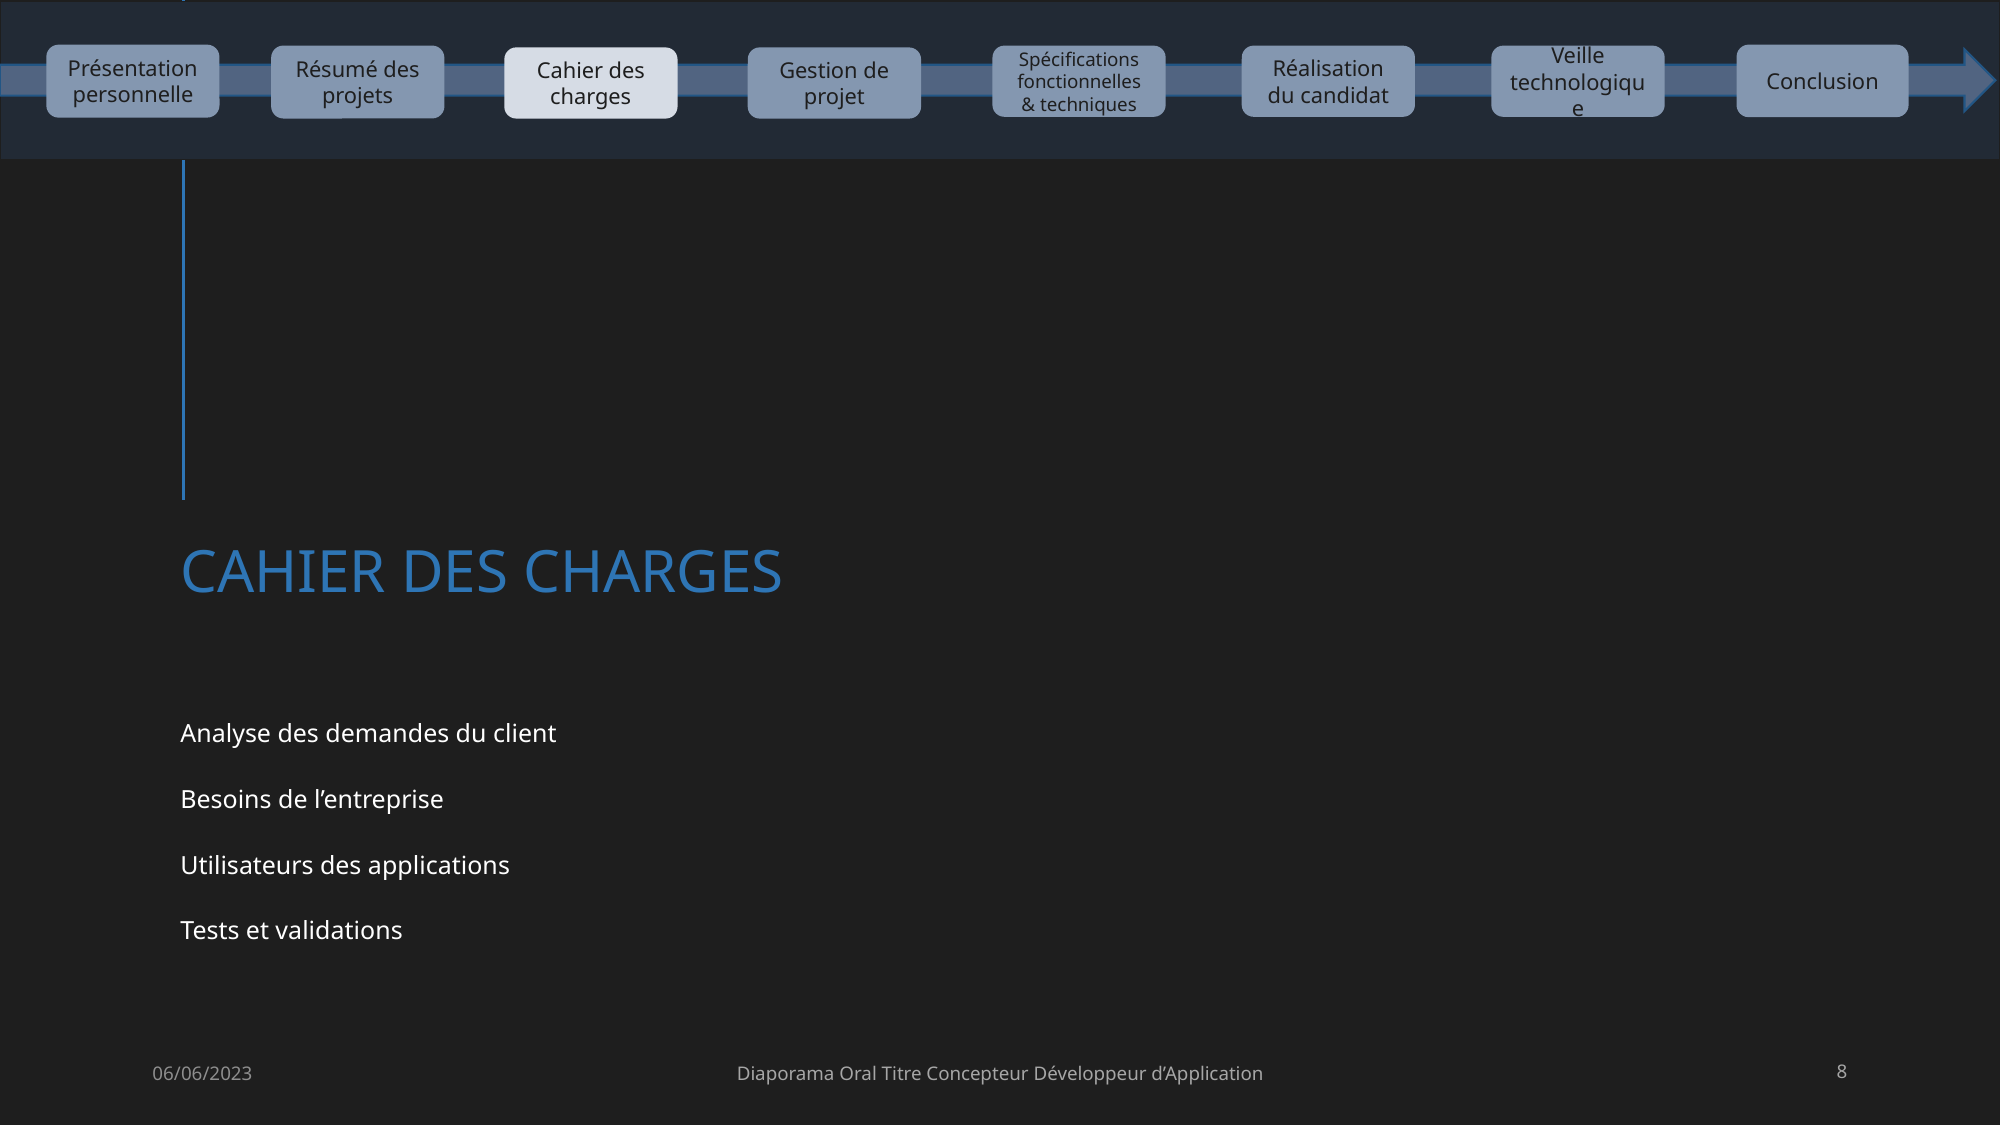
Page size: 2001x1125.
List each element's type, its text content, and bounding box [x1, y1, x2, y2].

title Cahier des charges [180, 534, 870, 657]
slide_number 8 [1412, 1042, 1863, 1103]
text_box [0, 1, 2000, 160]
footer Diaporama Oral Titre Concepteur Développeur d’Application [662, 1042, 1338, 1103]
list Analyse des demandes du client Besoins de l’entreprise Utilisateurs des applications Tests et validations [180, 695, 870, 991]
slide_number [137, 1042, 588, 1103]
